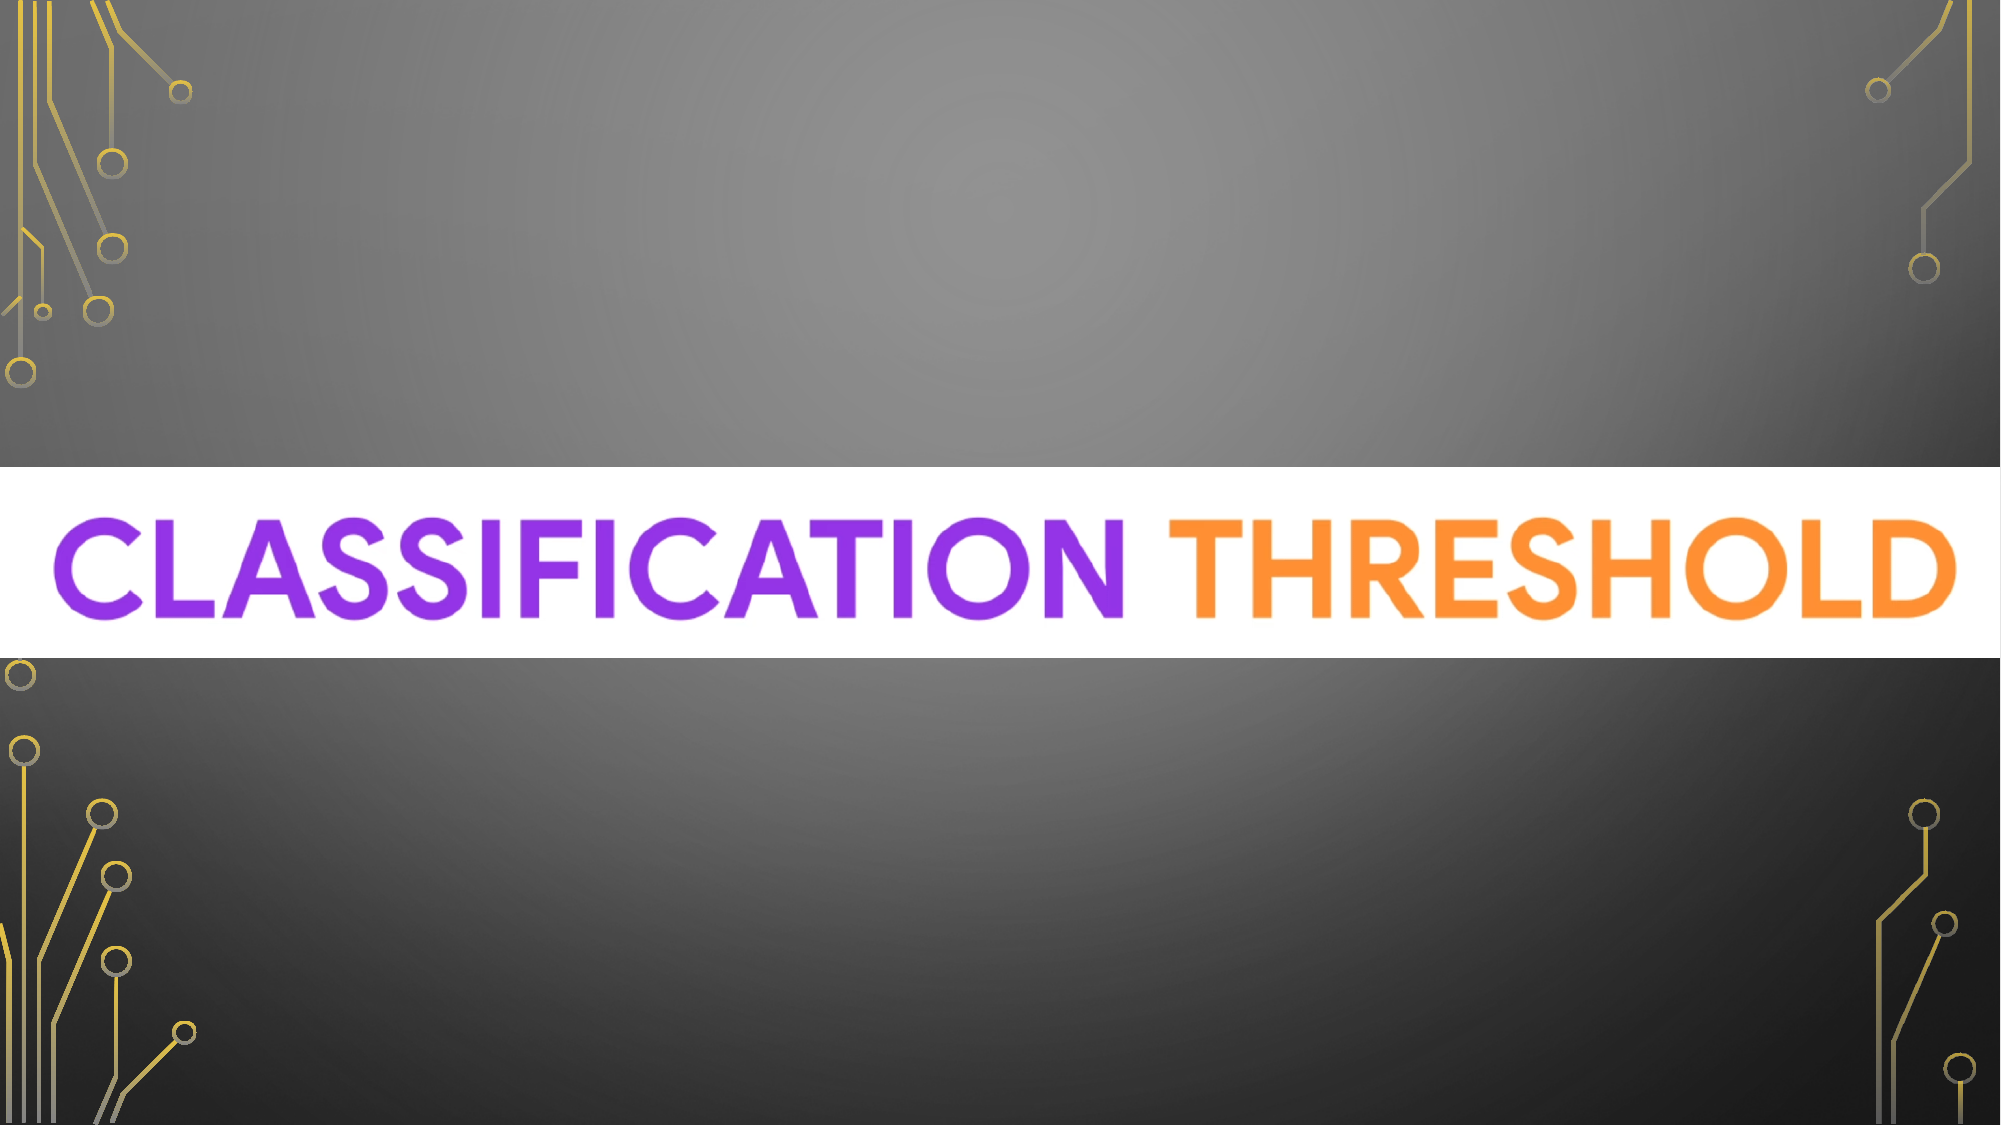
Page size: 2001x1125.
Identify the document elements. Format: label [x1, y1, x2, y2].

picture [0, 467, 2000, 658]
